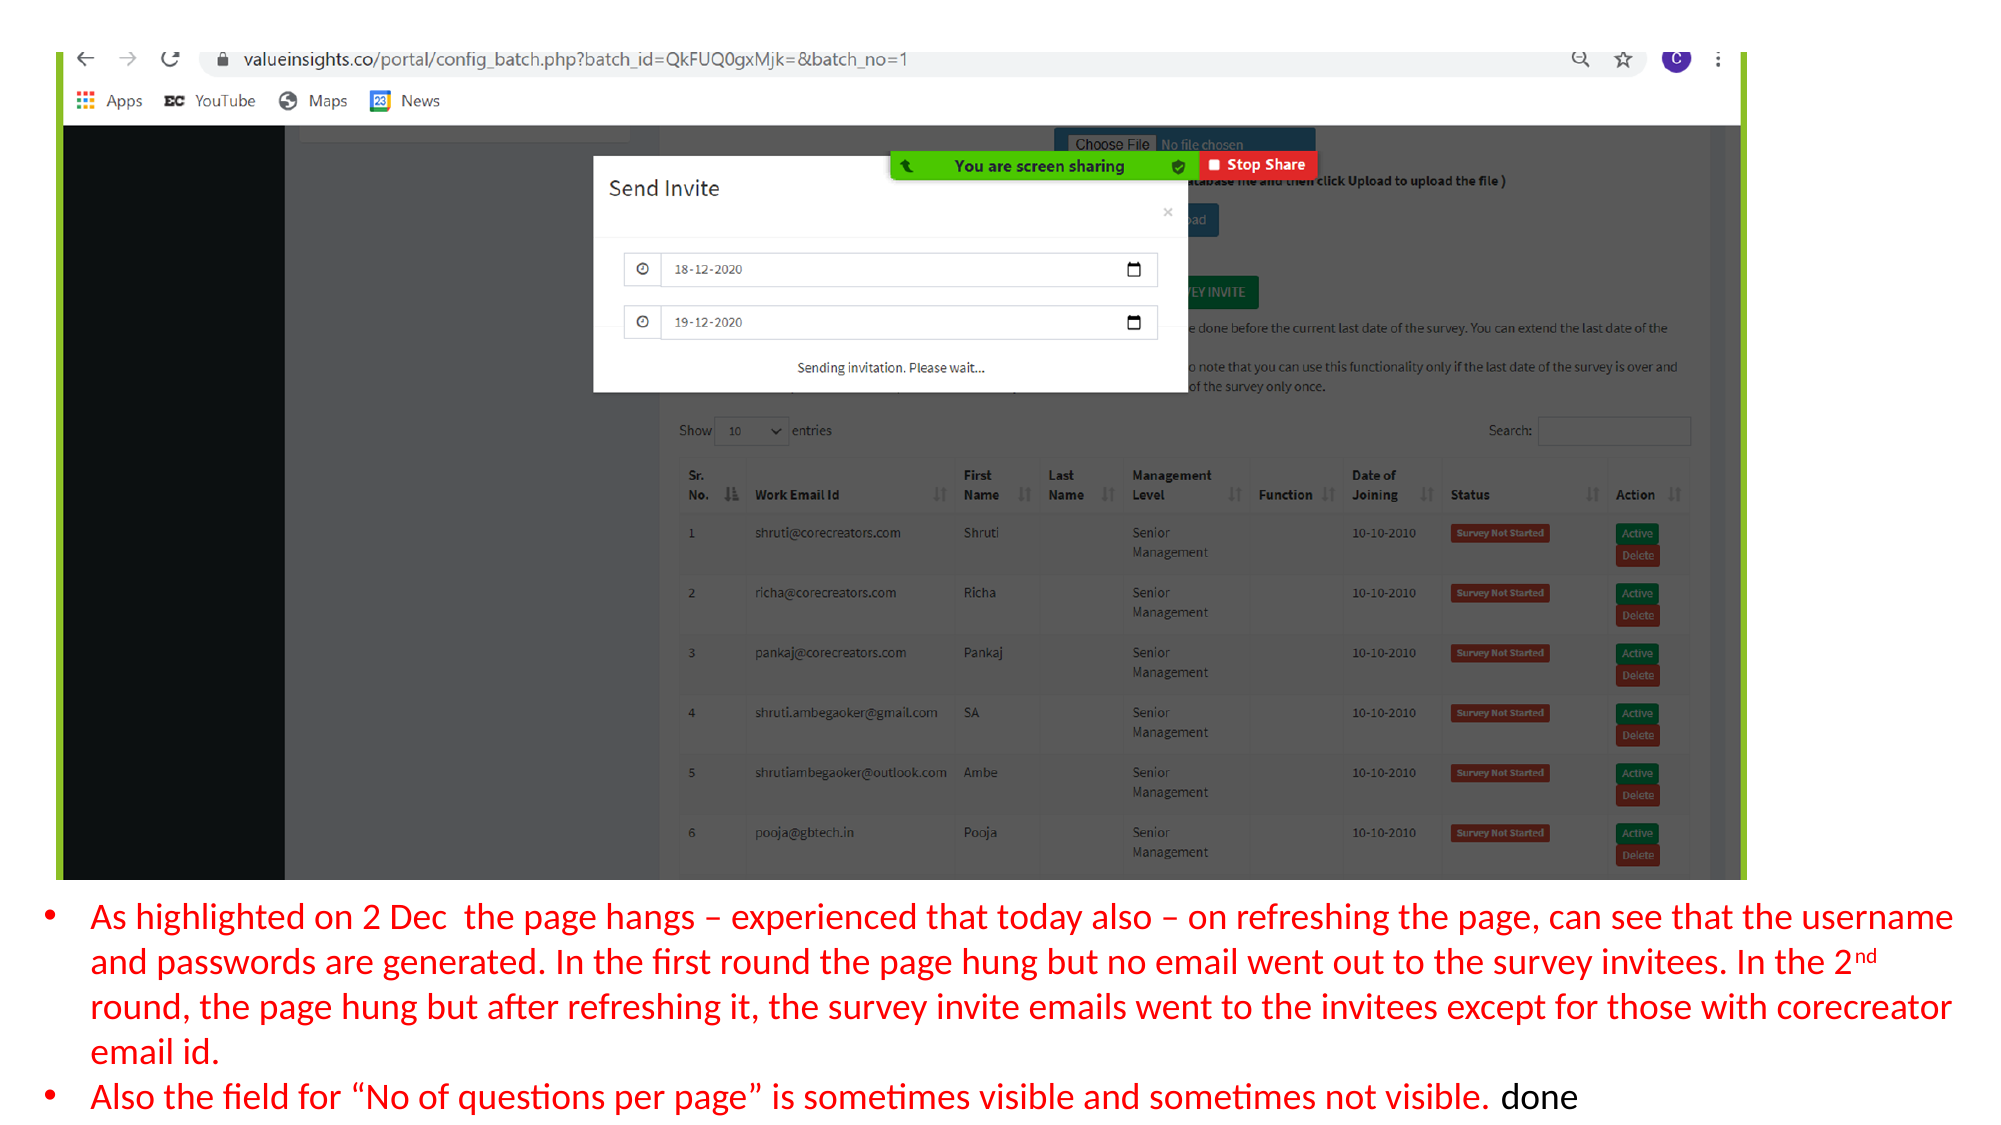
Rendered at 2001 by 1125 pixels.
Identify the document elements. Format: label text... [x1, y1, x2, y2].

text_box As highlighted on 2 Dec the page hangs – experienced that today also – on refreshing the page, can see that the username and passwords are generated. In the first round the page hung but no email went out to the survey invitees. In the 2nd round, the page hung but after refreshing it, the survey invite emails went to the invitees except for those with corecreator email id. Also the field for “No of questions per page” is sometimes visible and sometimes not visible. done [28, 884, 1973, 1125]
picture [56, 52, 1747, 880]
